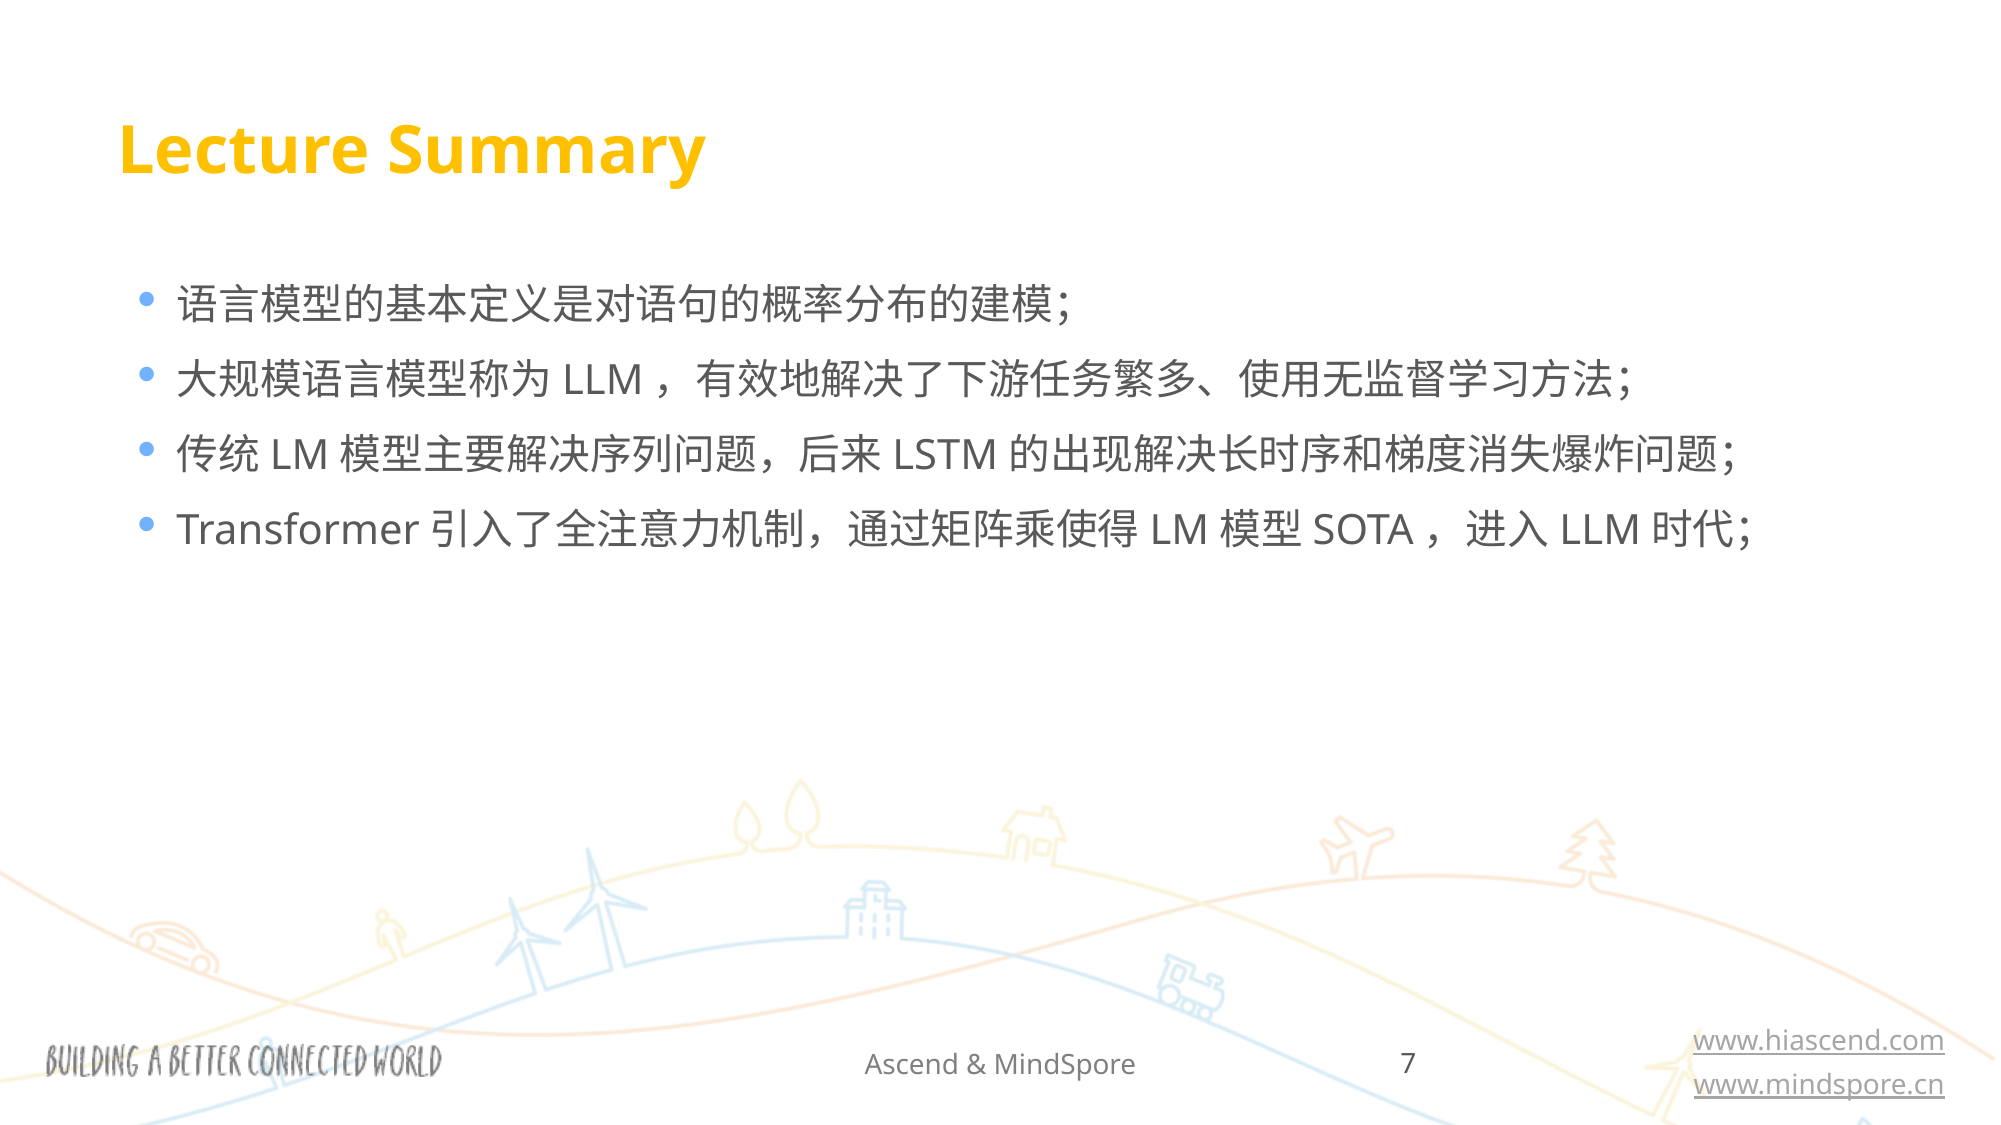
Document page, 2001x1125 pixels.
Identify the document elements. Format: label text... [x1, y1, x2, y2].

picture [23, 1023, 468, 1105]
list 语言模型的基本定义是对语句的概率分布的建模； 大规模语言模型称为LLM，有效地解决了下游任务繁多、使用无监督学习方法； 传统LM模型主要解决序列问题，后来LSTM的出现解决长时序和梯度消失爆炸问题； Transformer引入了全注意力机制，通过矩阵乘使得LM模型SOTA，进入LLM时代； [102, 245, 1901, 988]
title Lecture Summary [102, 99, 1901, 197]
